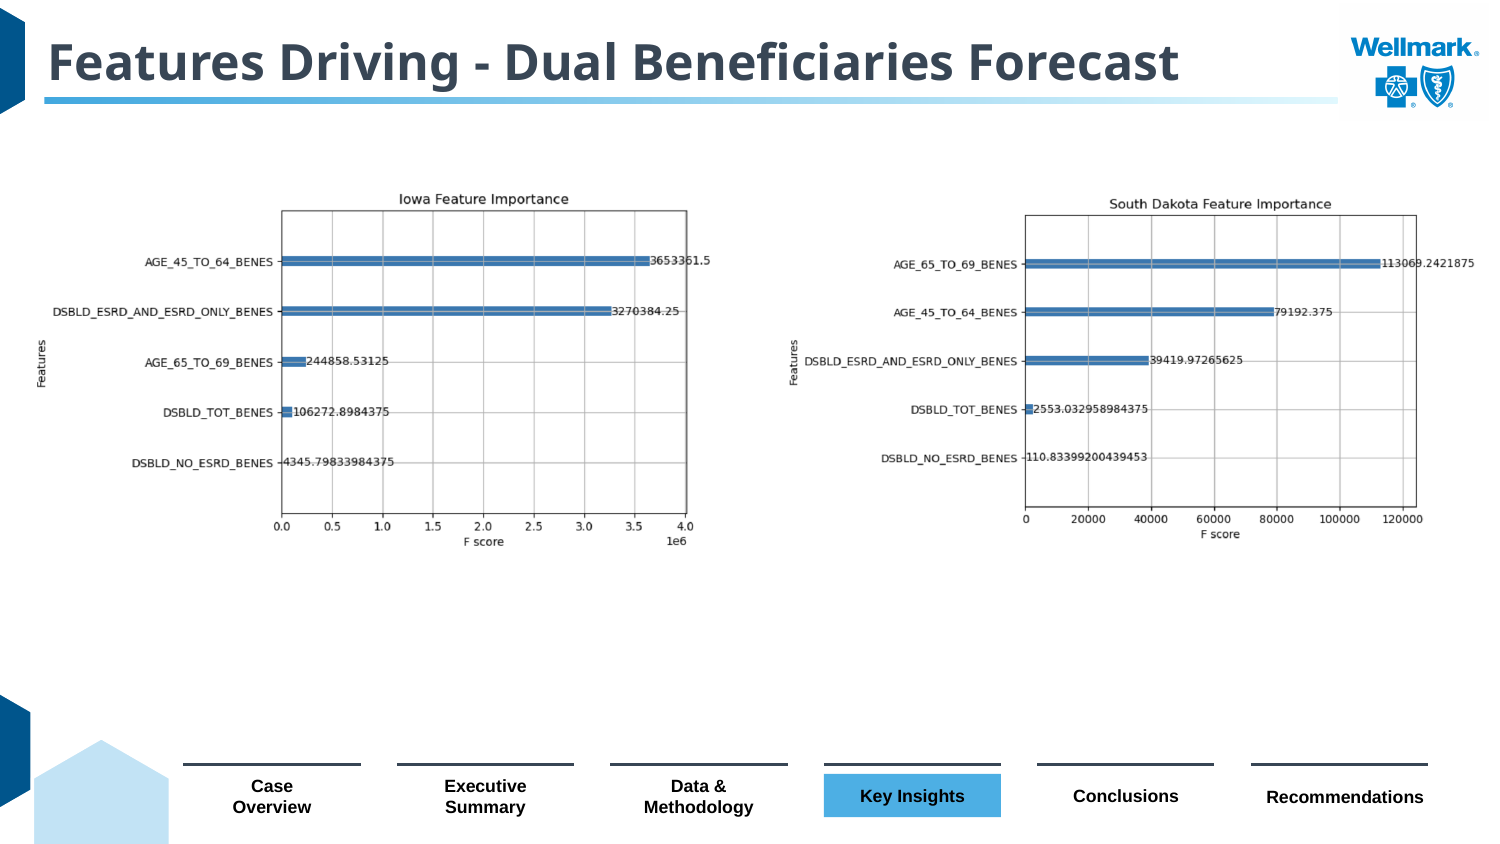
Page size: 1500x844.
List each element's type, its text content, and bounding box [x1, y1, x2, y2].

picture [766, 190, 1495, 549]
text_box [0, 692, 33, 810]
text_box [32, 737, 171, 844]
title Features Driving - Dual Beneficiaries Forecast [32, 26, 1251, 96]
picture [16, 185, 750, 559]
picture [1339, 2, 1489, 121]
text_box [0, 5, 27, 117]
text_box [42, 96, 1334, 106]
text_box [183, 764, 1440, 819]
